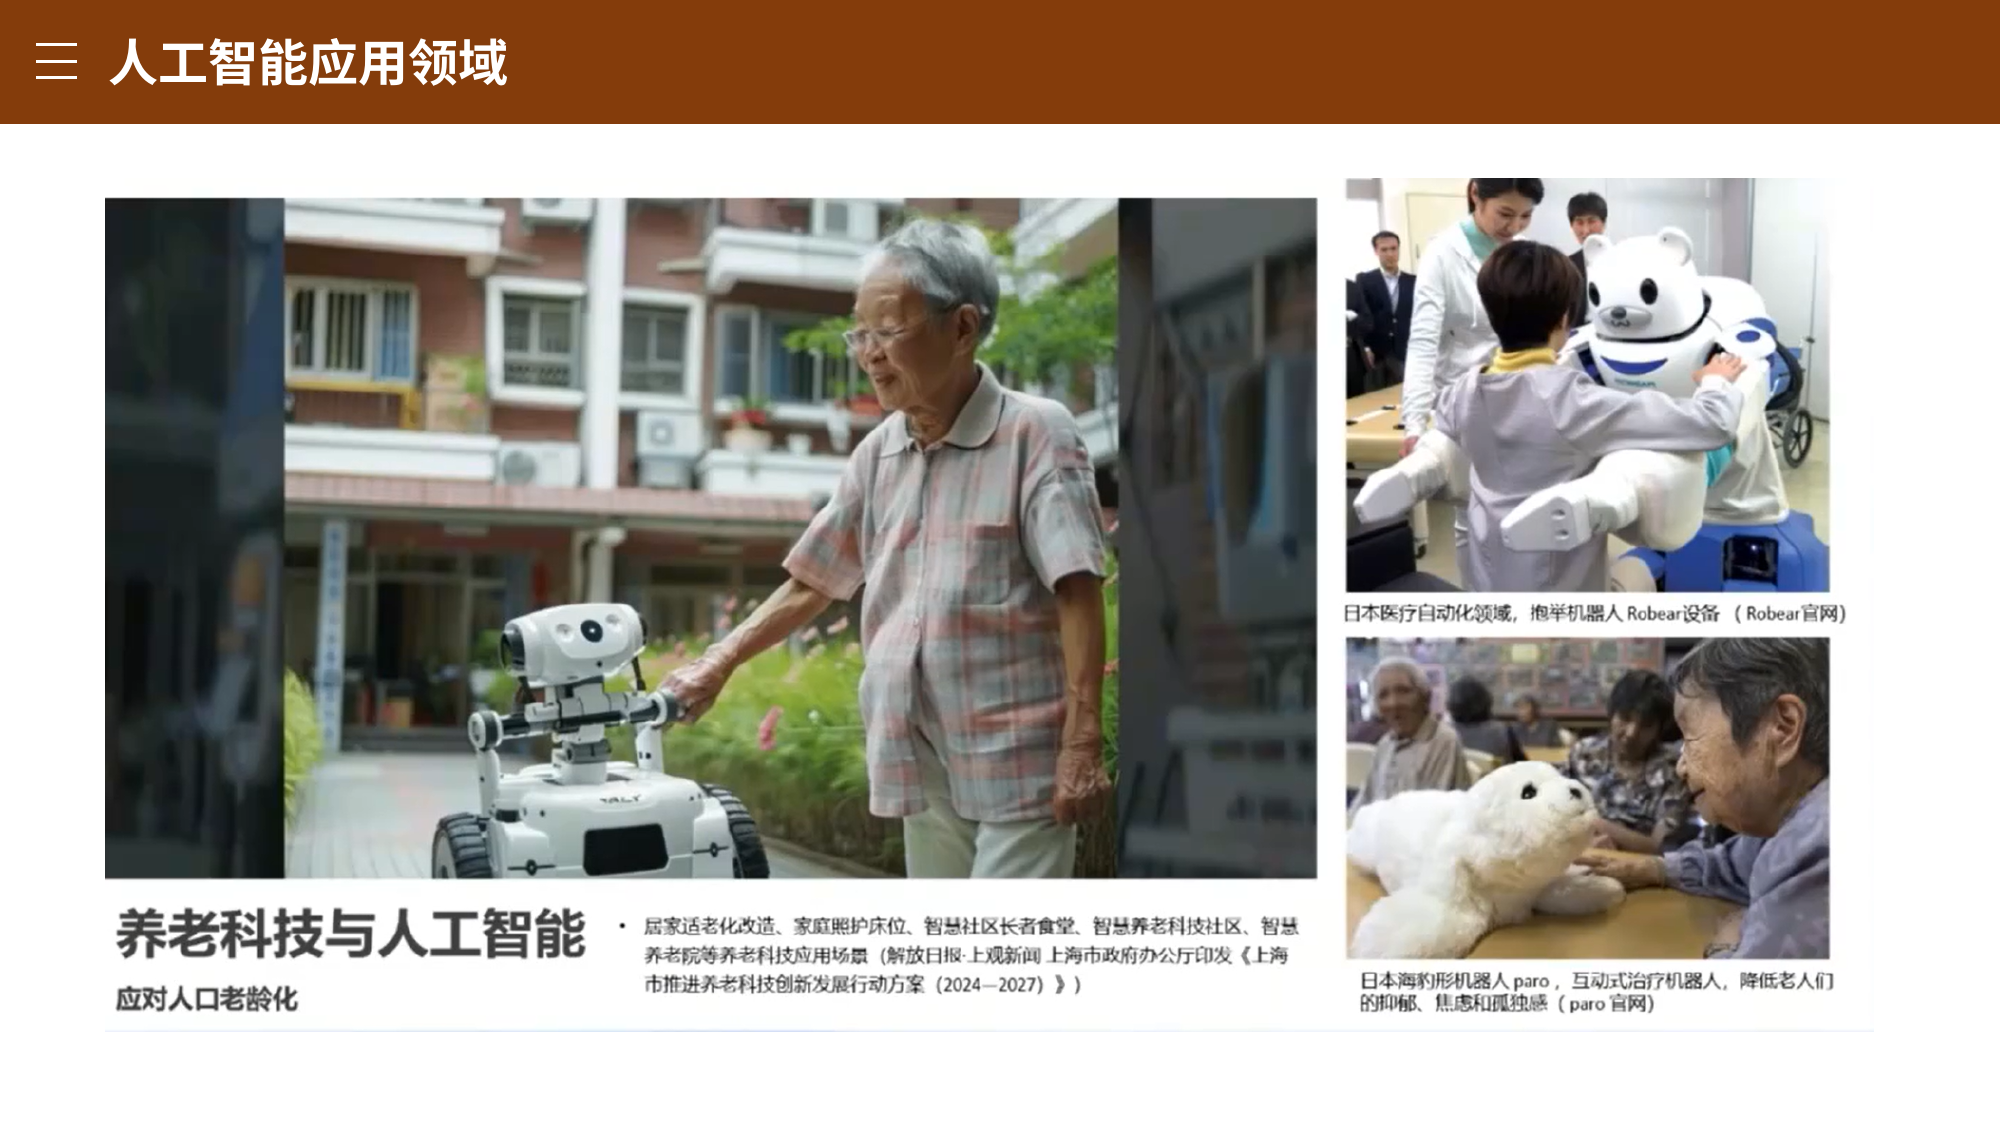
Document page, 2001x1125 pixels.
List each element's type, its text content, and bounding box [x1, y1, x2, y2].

picture [104, 178, 1874, 1032]
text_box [36, 44, 78, 78]
text_box 人工智能应用领域 [0, 0, 2000, 124]
